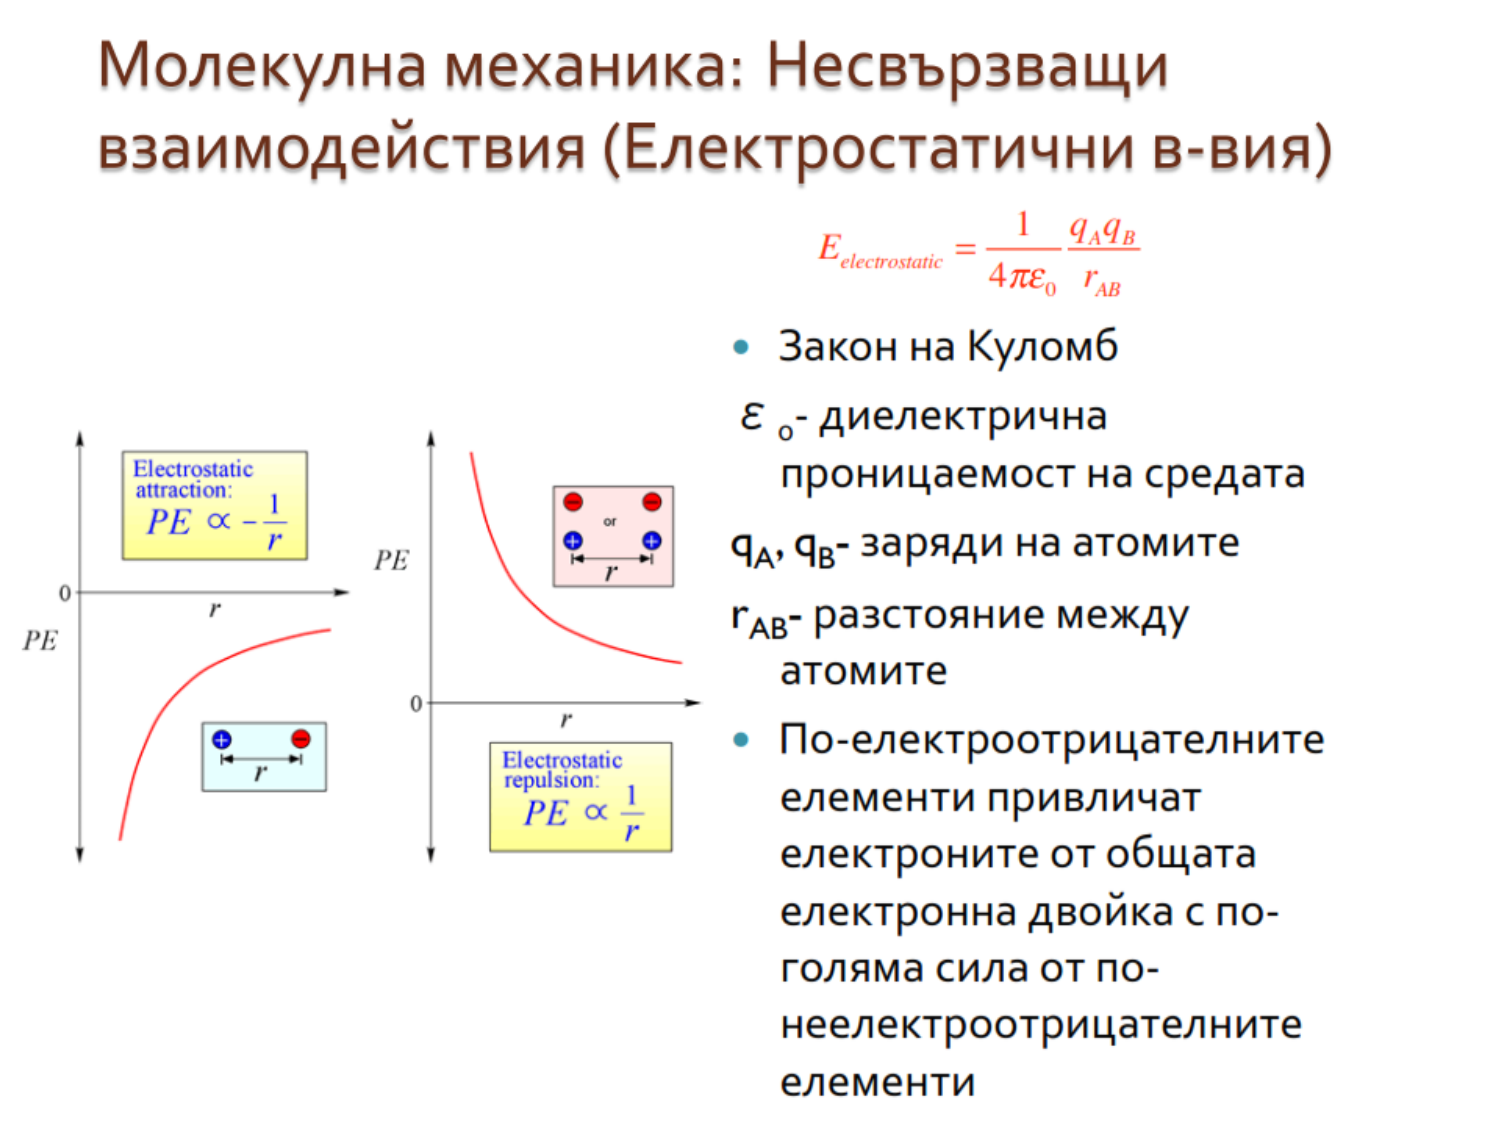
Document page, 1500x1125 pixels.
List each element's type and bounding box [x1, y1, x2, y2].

picture [16, 29, 1376, 1107]
